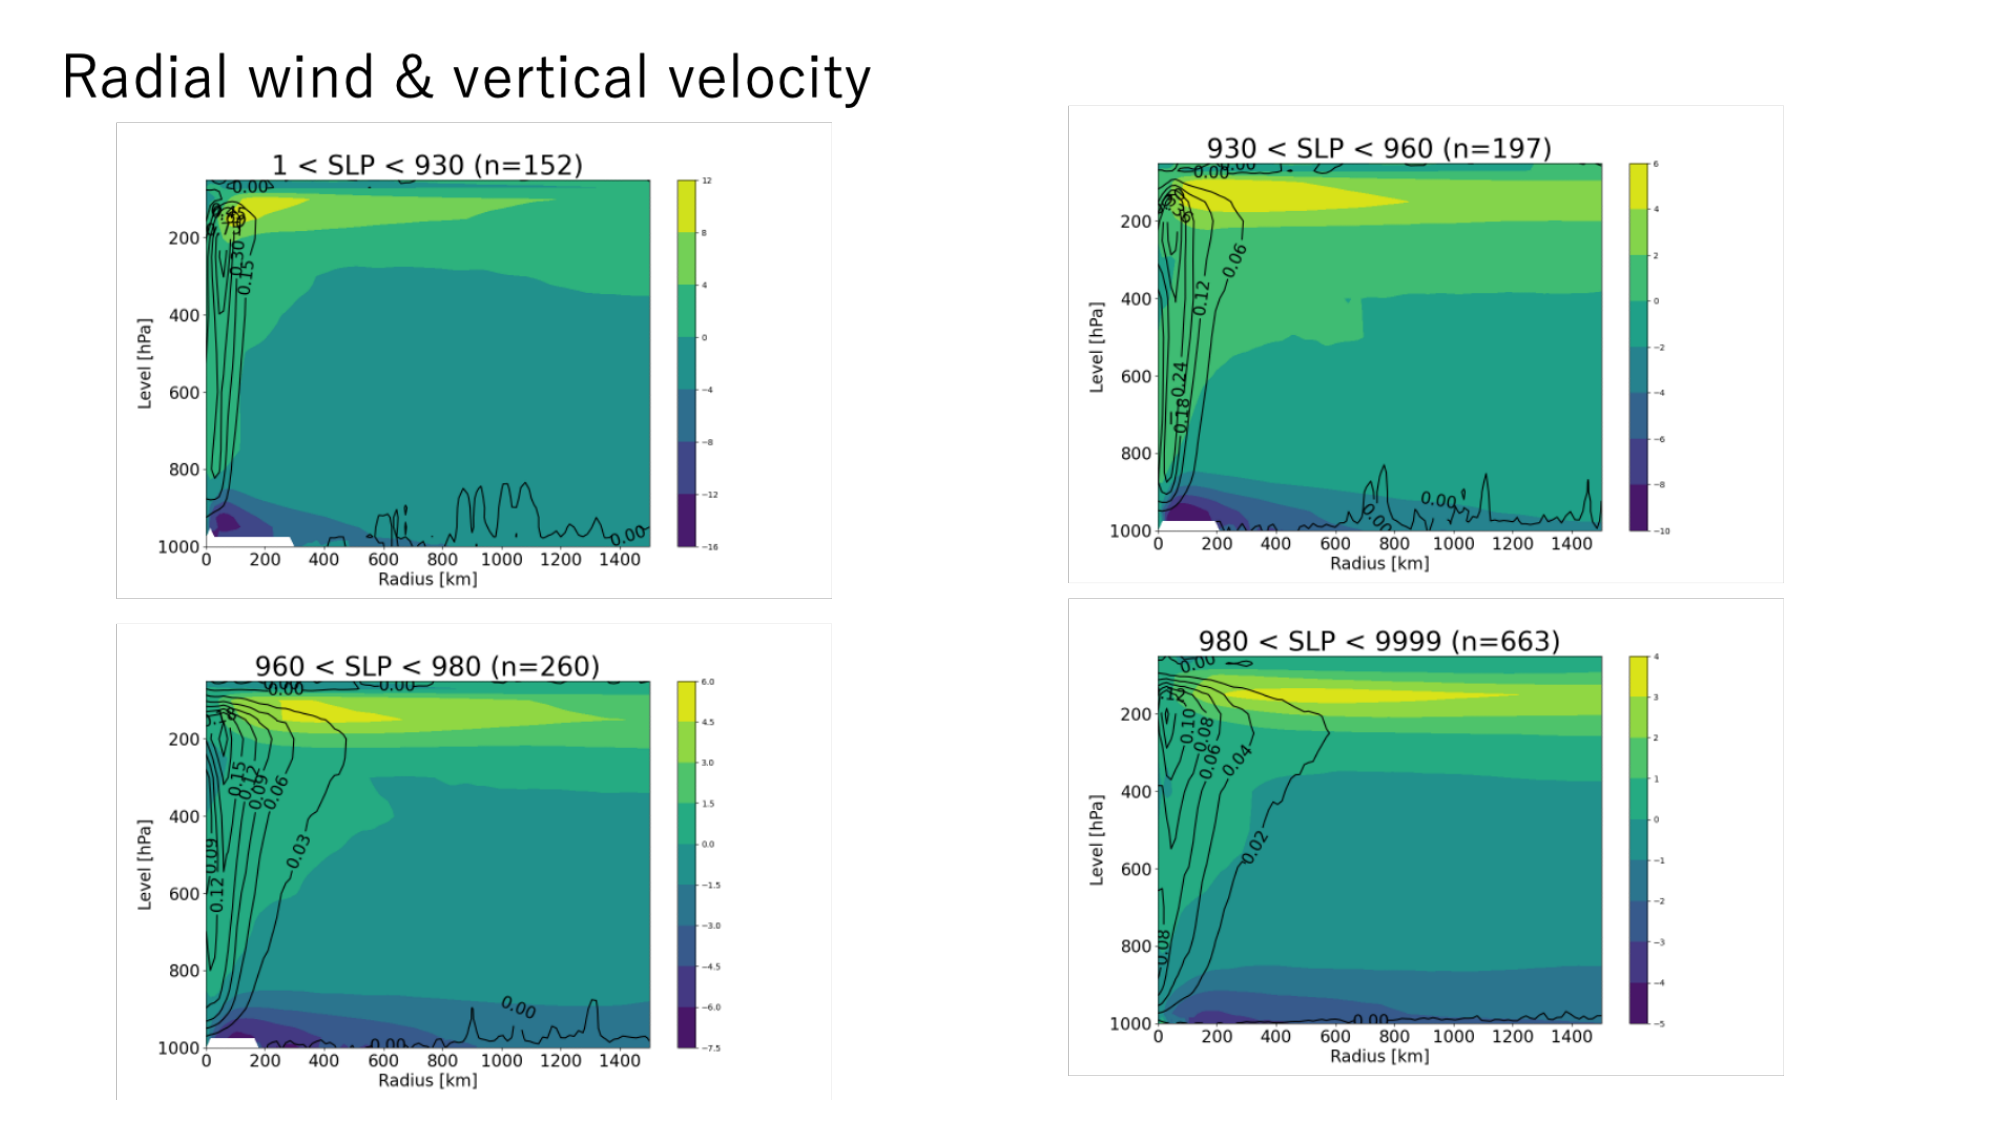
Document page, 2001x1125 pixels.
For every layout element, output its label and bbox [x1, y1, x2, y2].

picture [24, 24, 1785, 1101]
